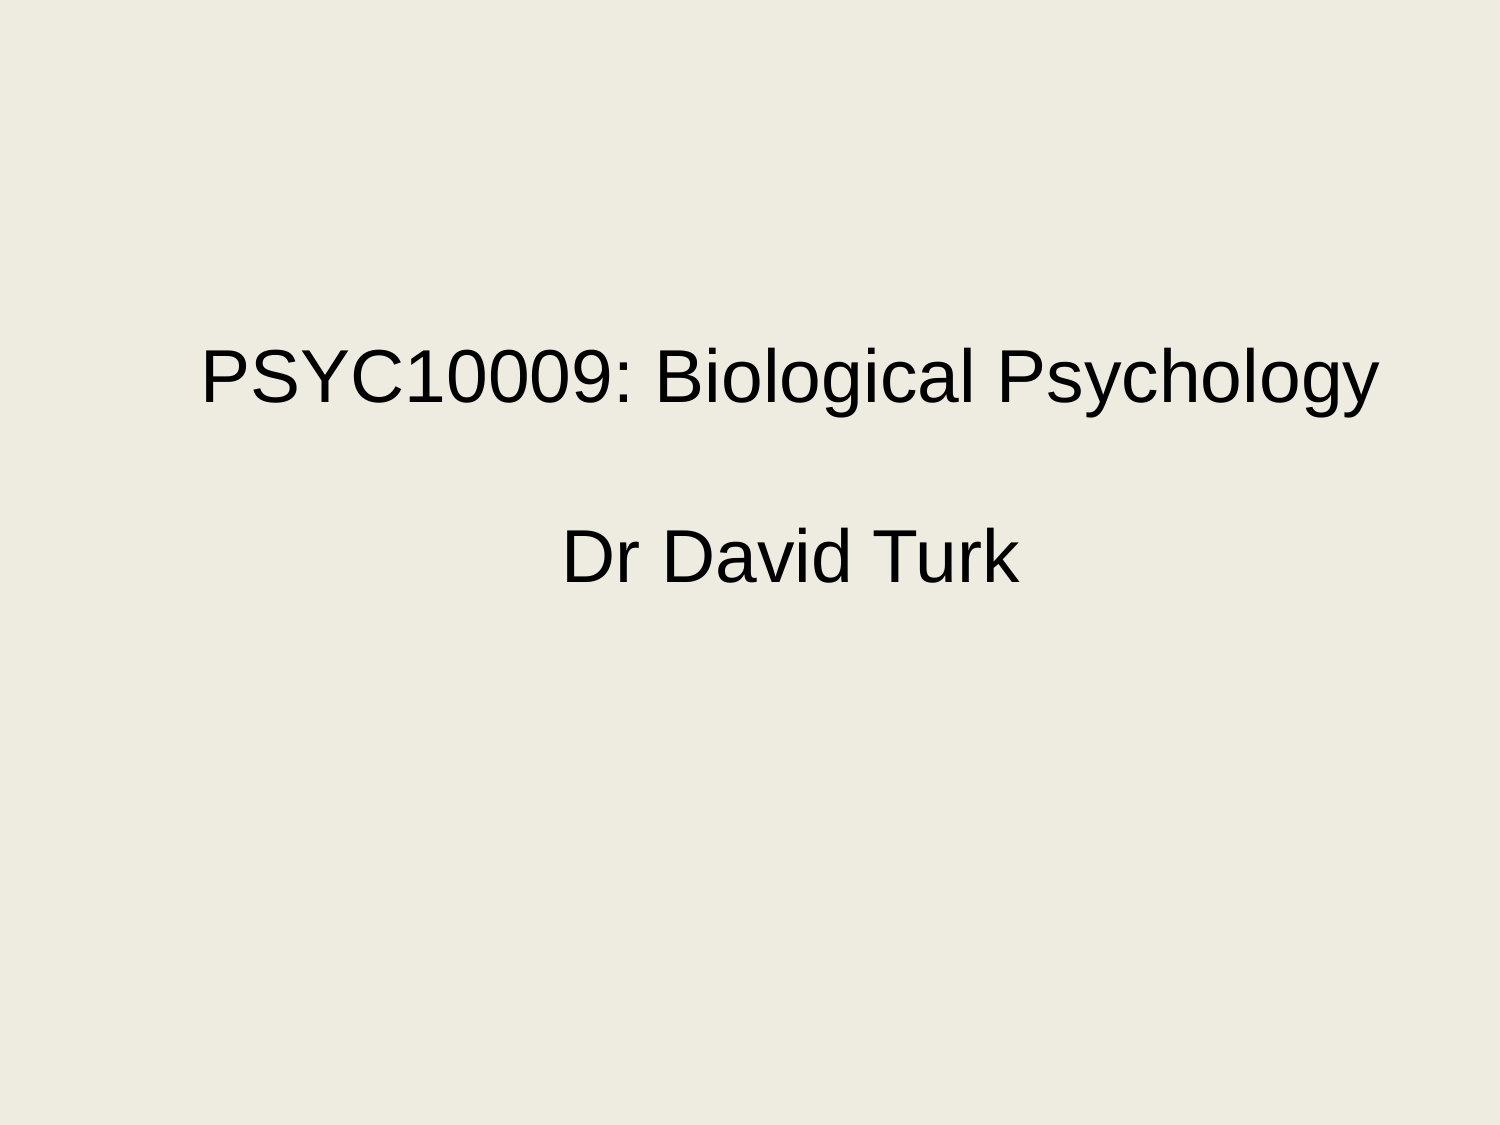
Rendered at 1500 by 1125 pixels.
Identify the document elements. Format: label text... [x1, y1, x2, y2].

text_box PSYC10009: Biological Psychology Dr David Turk [185, 320, 1396, 606]
